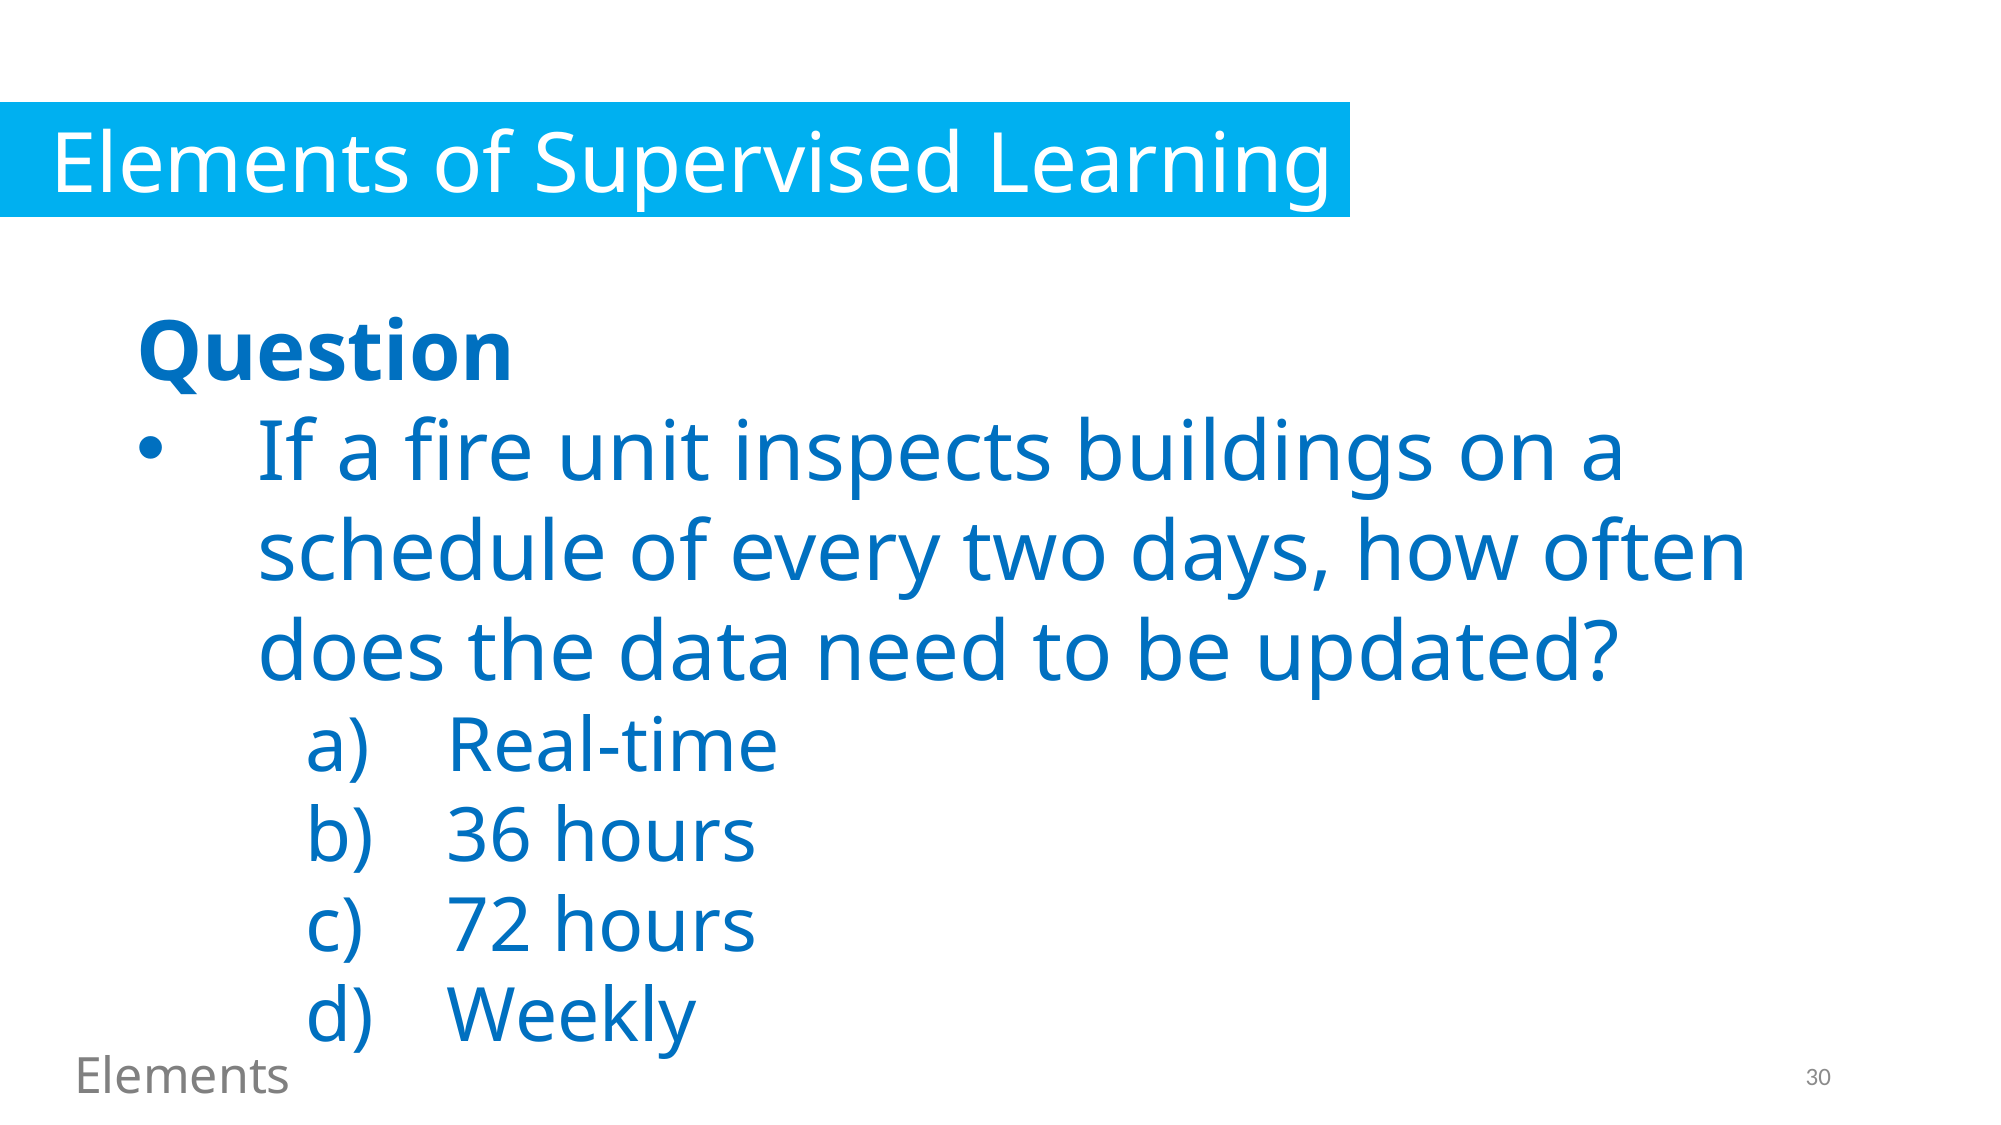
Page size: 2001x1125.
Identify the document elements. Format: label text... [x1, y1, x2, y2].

text_box Question If a fire unit inspects buildings on a schedule of every two days, how often does the data need to be updated? Real-time 36 hours 72 hours Weekly [121, 289, 1970, 1065]
text_box Elements [59, 1036, 1529, 1111]
slide_number 30 [1529, 1065, 1847, 1106]
text_box Elements of Supervised Learning [0, 102, 1350, 217]
